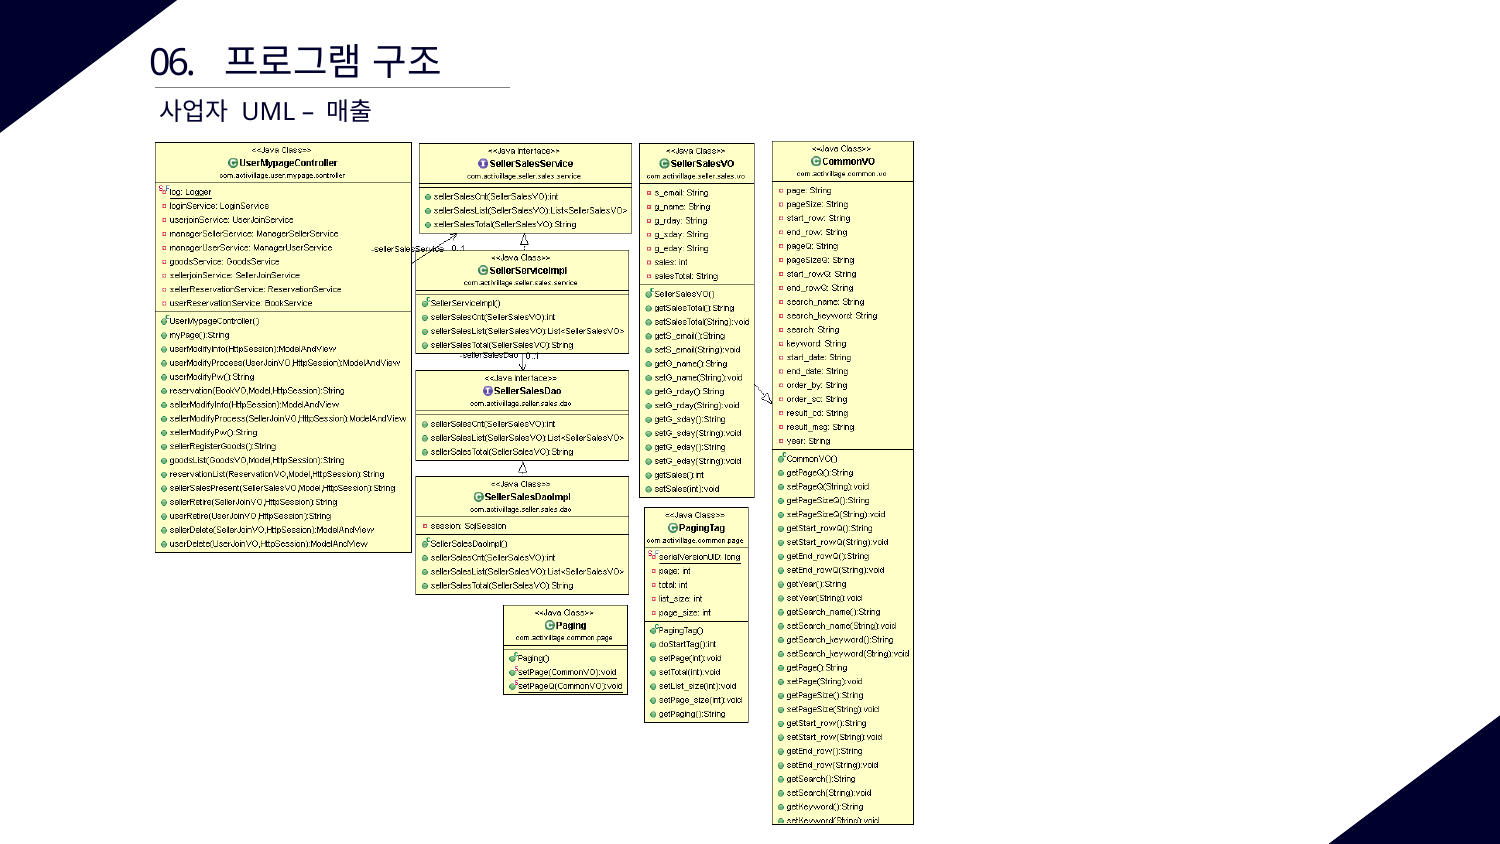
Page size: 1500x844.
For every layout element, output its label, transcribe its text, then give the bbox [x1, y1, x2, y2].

text_box 사업자 UML – 매출 [144, 90, 388, 133]
picture [152, 137, 916, 828]
text_box 06. [134, 30, 209, 90]
text_box 프로그램 구조 [209, 30, 457, 87]
